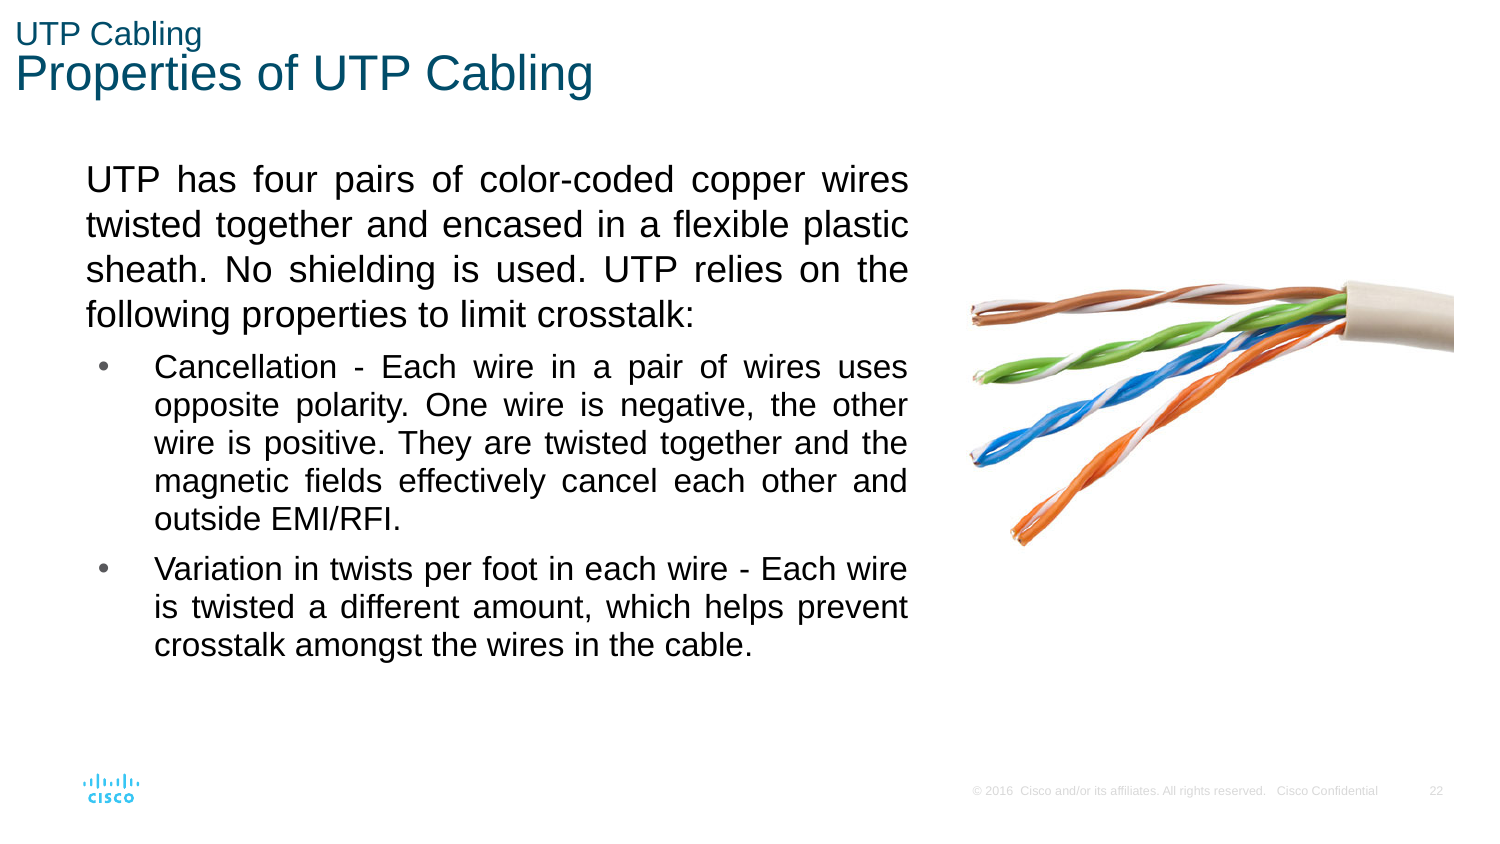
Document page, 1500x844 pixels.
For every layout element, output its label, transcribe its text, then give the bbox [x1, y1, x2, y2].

picture [924, 248, 1481, 554]
title UTP Cabling Properties of UTP Cabling [0, 0, 1369, 121]
list UTP has four pairs of color-coded copper wires twisted together and encased in a flexible plastic sheath. No shielding is used. UTP relies on the following properties to limit crosstalk: Cancellation - Each wire in a pair of wires uses opposite polarity. One wire is negative, the other wire is positive. They are twisted together and the magnetic fields effectively cancel each other and outside EMI/RFI. Variation in twists per foot in each wire - Each wire is twisted a different amount, which helps prevent crosstalk amongst the wires in the cable. [70, 147, 925, 724]
